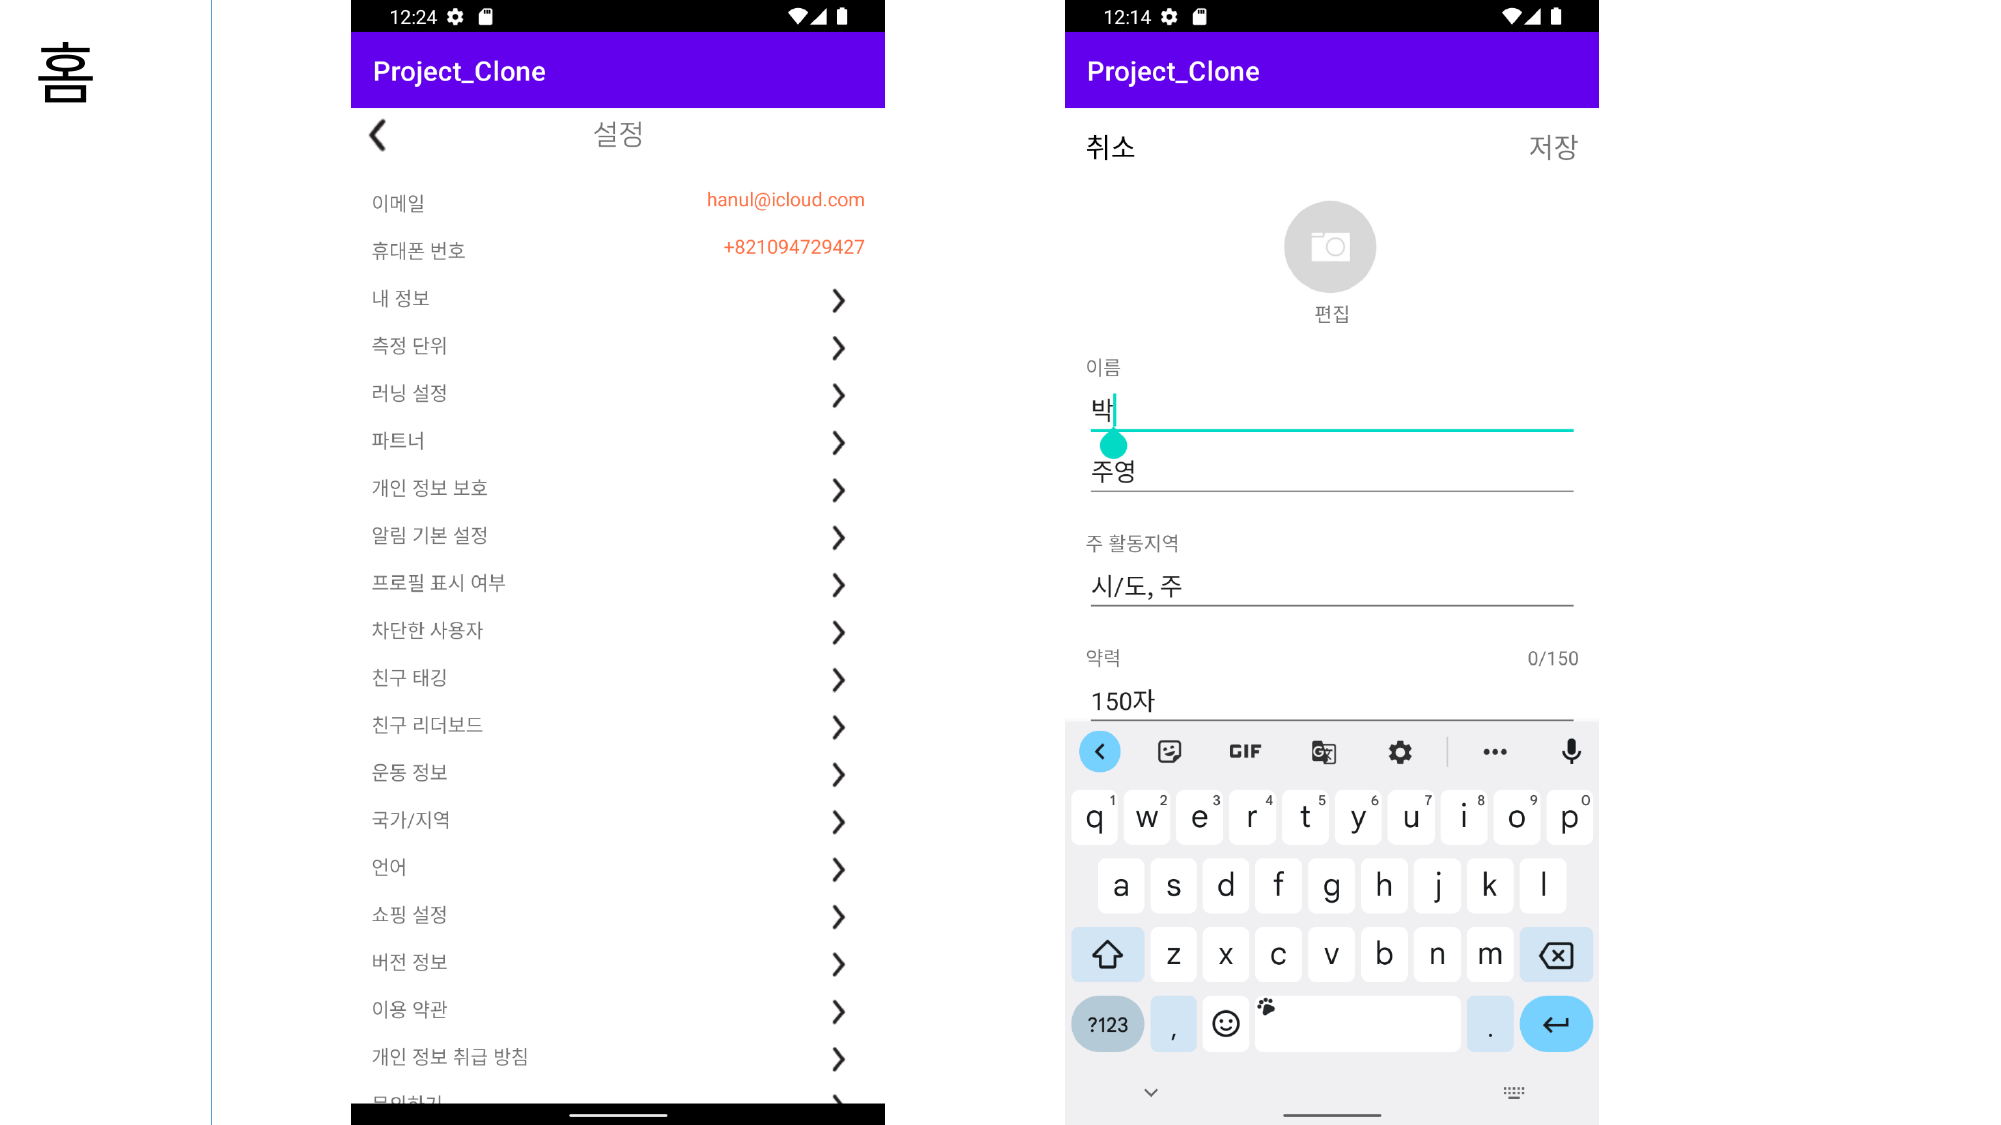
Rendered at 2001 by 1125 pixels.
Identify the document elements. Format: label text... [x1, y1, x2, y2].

text_box 홈 [20, 24, 191, 120]
picture [1065, 0, 1599, 1125]
picture [351, 0, 885, 1125]
